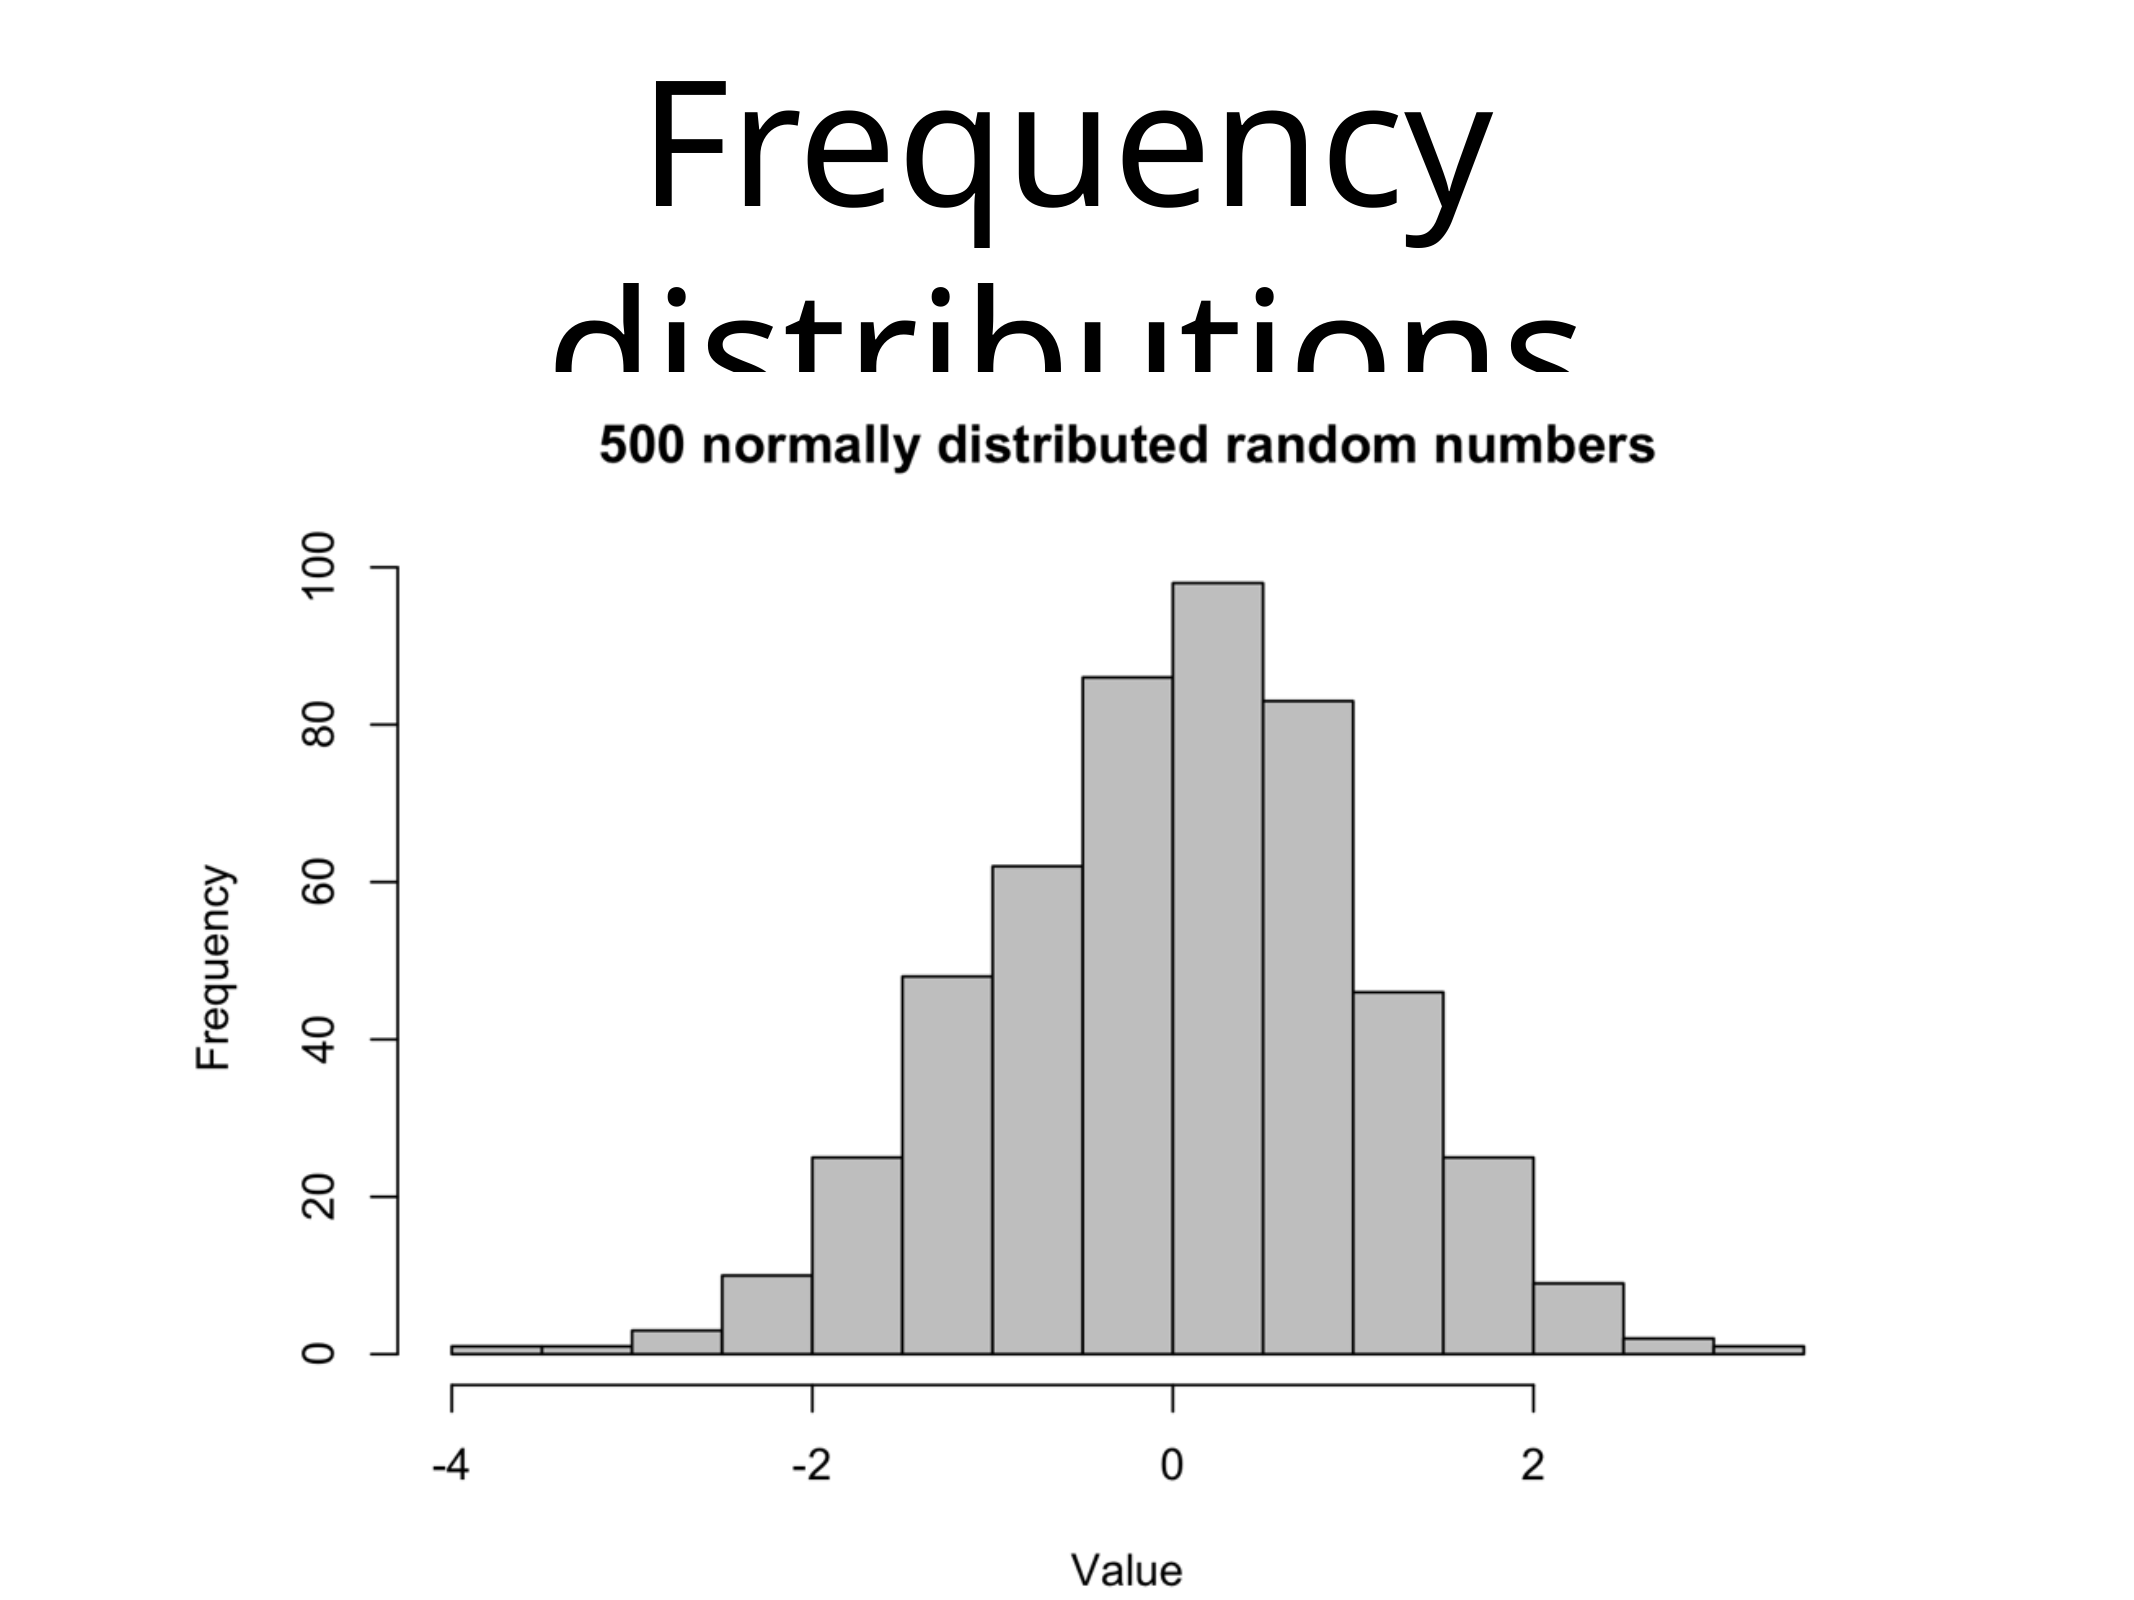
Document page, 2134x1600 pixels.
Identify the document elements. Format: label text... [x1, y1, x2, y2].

picture [191, 372, 1901, 1600]
title Frequency distributions [207, 41, 1926, 443]
